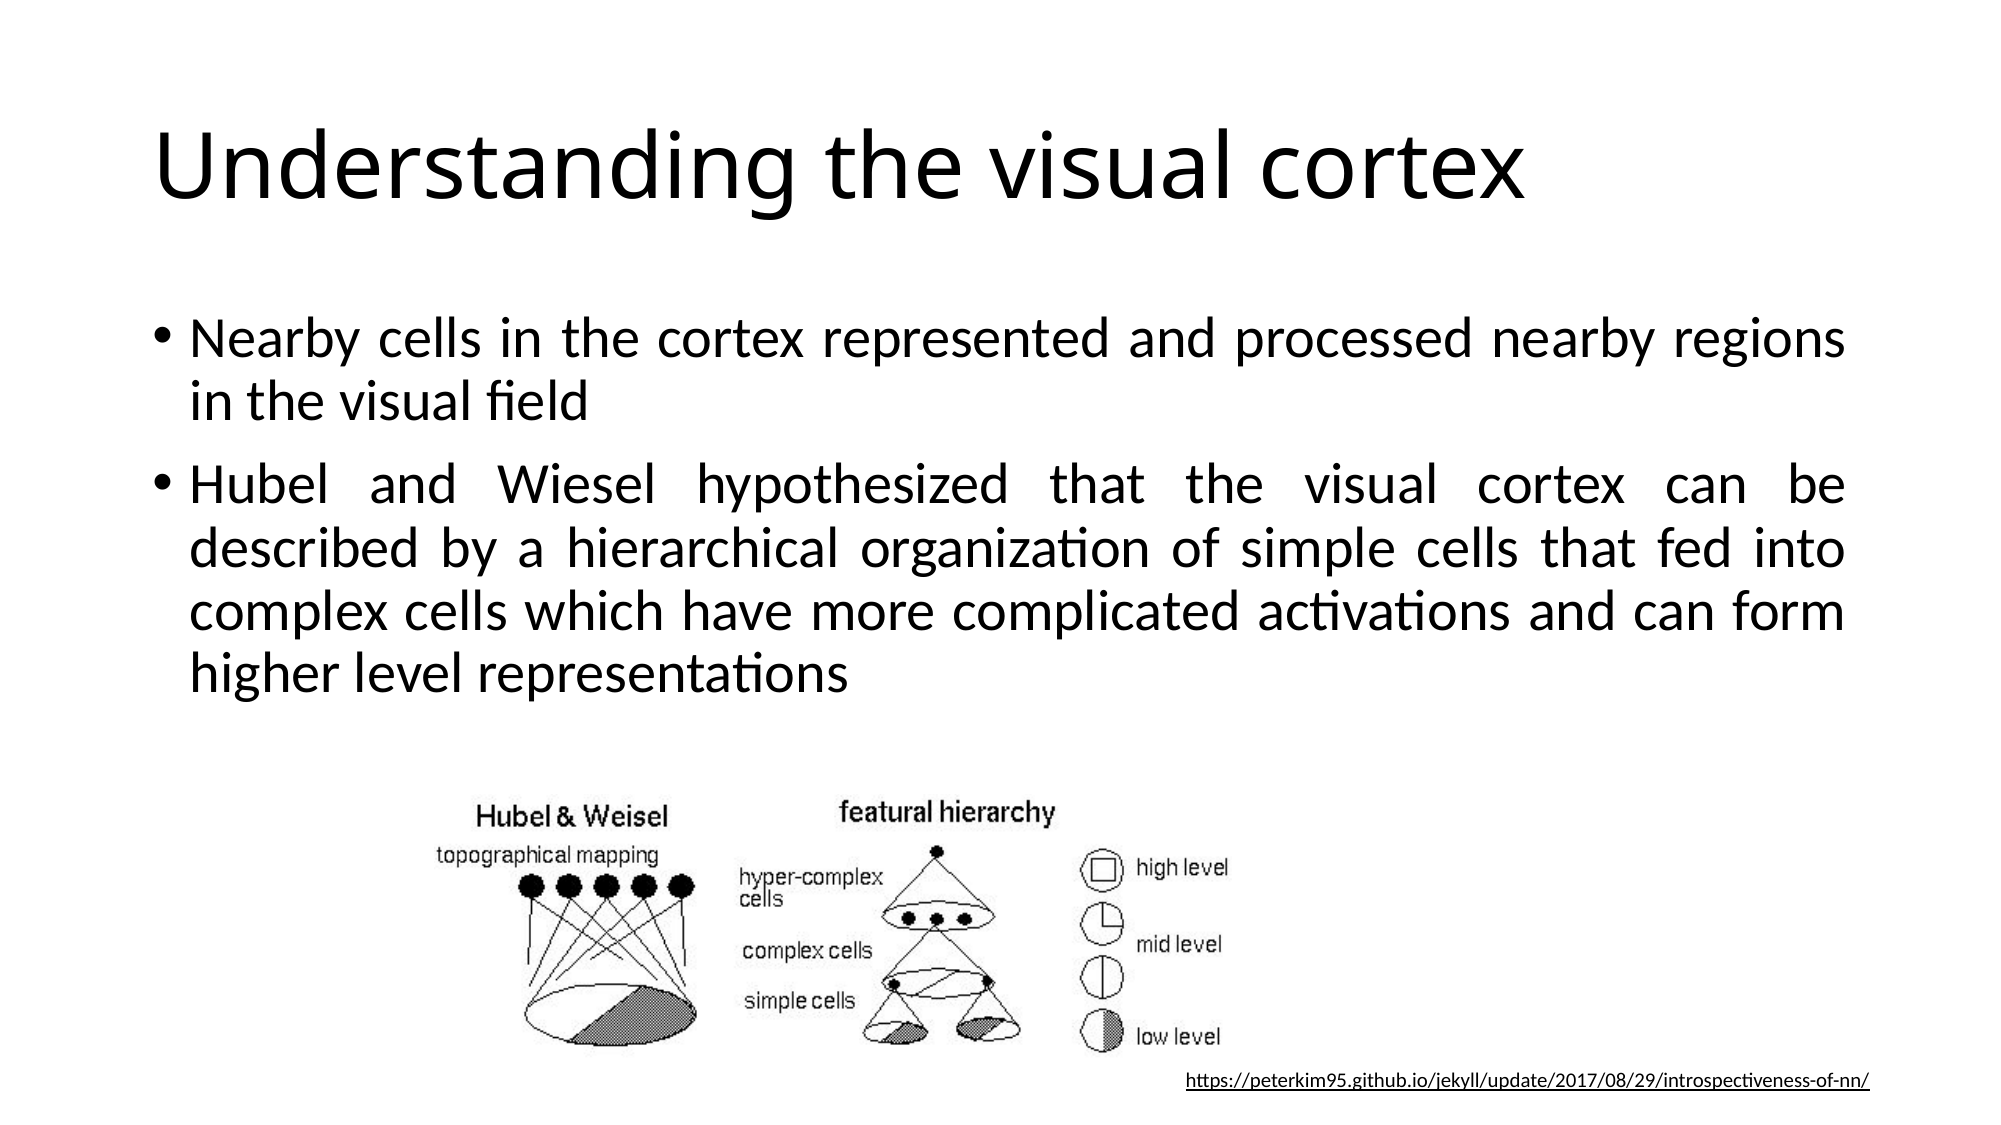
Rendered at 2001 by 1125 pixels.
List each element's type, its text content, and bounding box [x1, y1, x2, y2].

text_box https://peterkim95.github.io/jekyll/update/2017/08/29/introspectiveness-of-nn/ [1170, 1059, 1890, 1100]
list Nearby cells in the cortex represented and processed nearby regions in the visual field Hubel and Wiesel hypothesized that the visual cortex can be described by a hierarchical organization of simple cells that fed into complex cells which have more complicated activations and can form higher level representations [137, 299, 1863, 1014]
picture [434, 794, 1232, 1059]
title Understanding the visual cortex [137, 59, 1863, 278]
